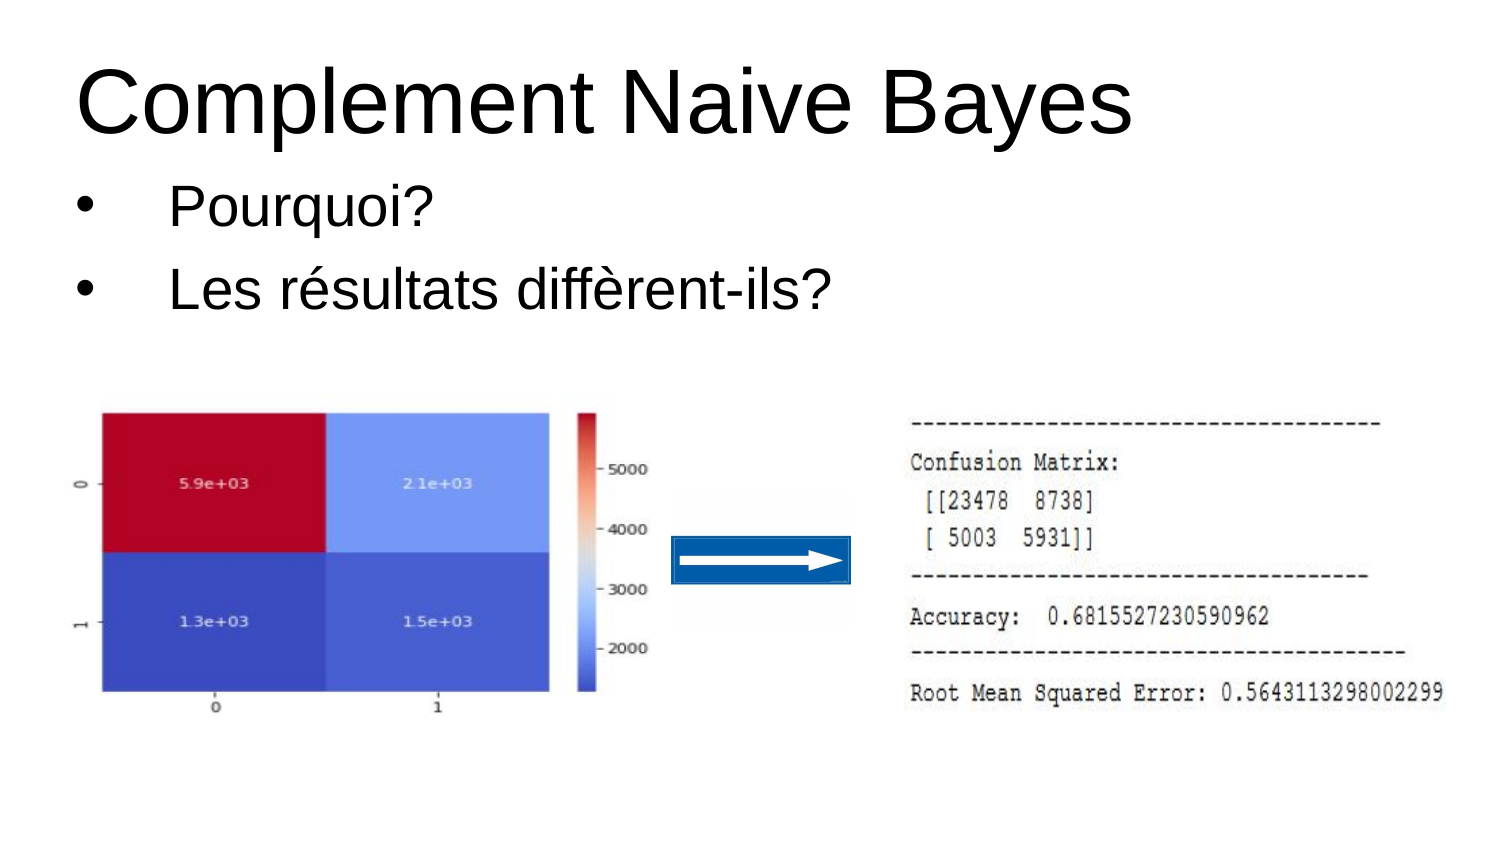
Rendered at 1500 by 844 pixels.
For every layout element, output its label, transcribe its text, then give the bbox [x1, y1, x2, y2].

text_box Pourquoi? Les résultats diffèrent-ils? [74, 201, 1425, 297]
text_box Complement Naive Bayes [74, 66, 1425, 142]
picture [2, 394, 851, 726]
picture [860, 415, 1500, 726]
